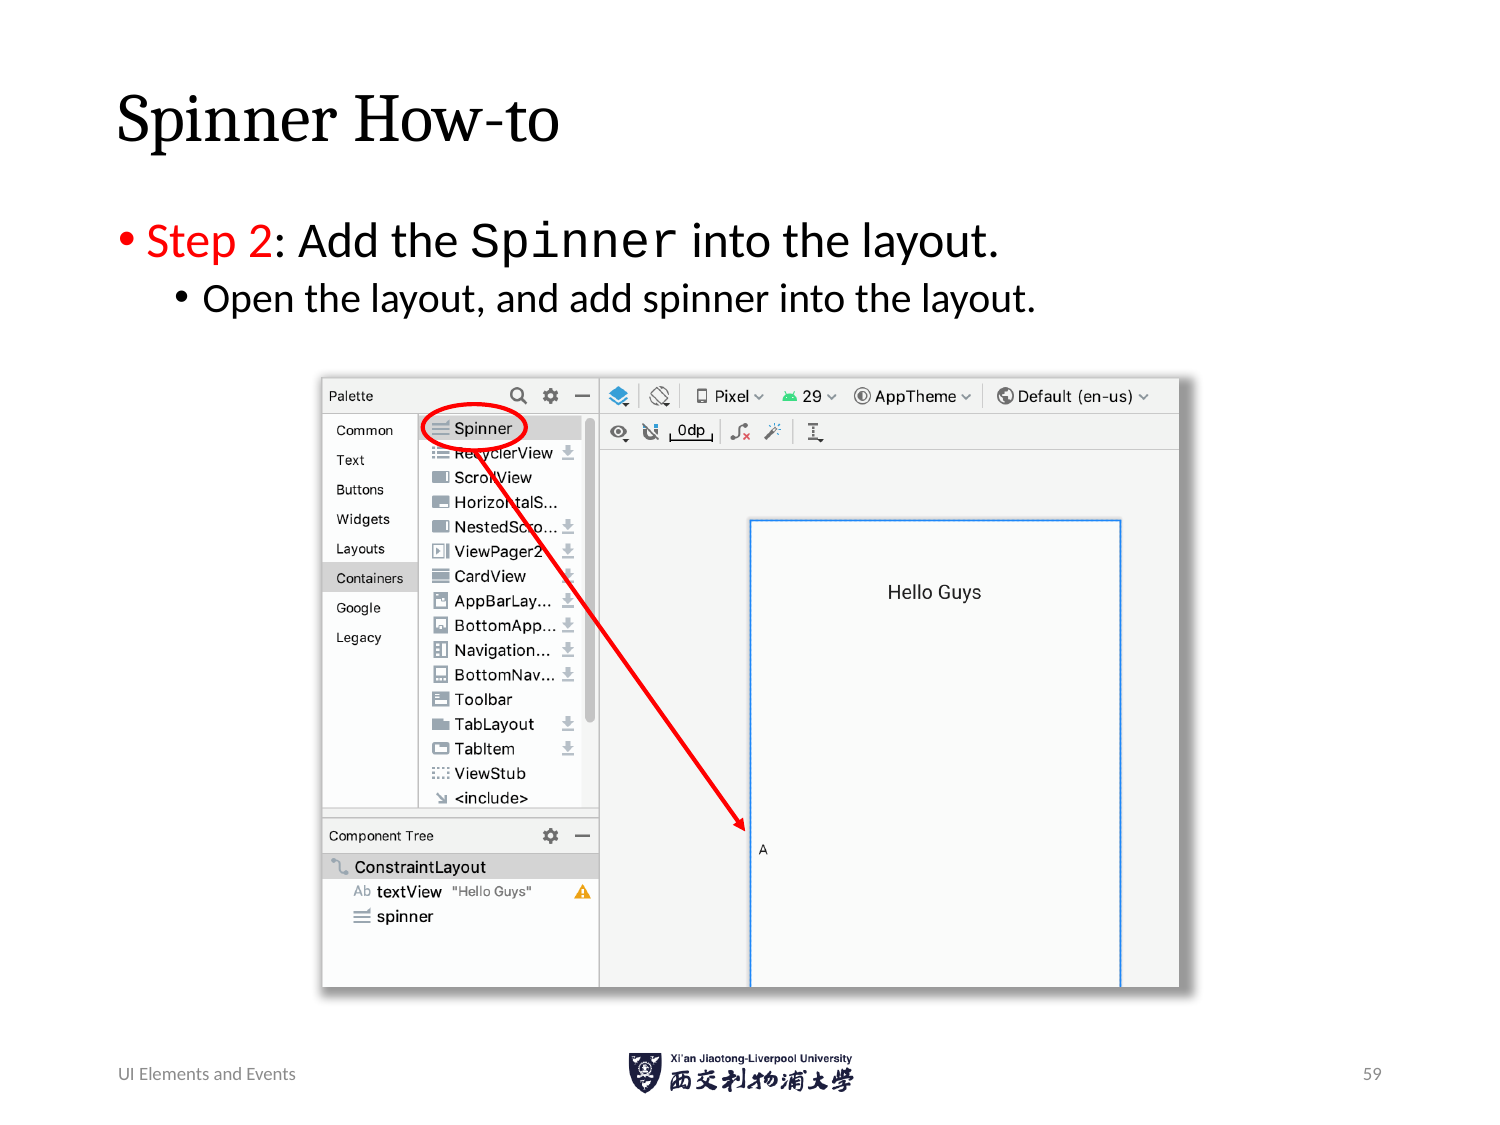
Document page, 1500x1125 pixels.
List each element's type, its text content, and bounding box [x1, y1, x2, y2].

title Spinner How-to [103, 59, 1397, 178]
list Step 2: Add the Spinner into the layout. Open the layout, and add spinner into the layout. [103, 206, 1397, 1014]
slide_number 59 [1059, 1042, 1397, 1103]
slide_number UI Elements and Events [103, 1042, 441, 1103]
picture [625, 1049, 857, 1096]
picture [321, 377, 1179, 988]
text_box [474, 450, 746, 832]
